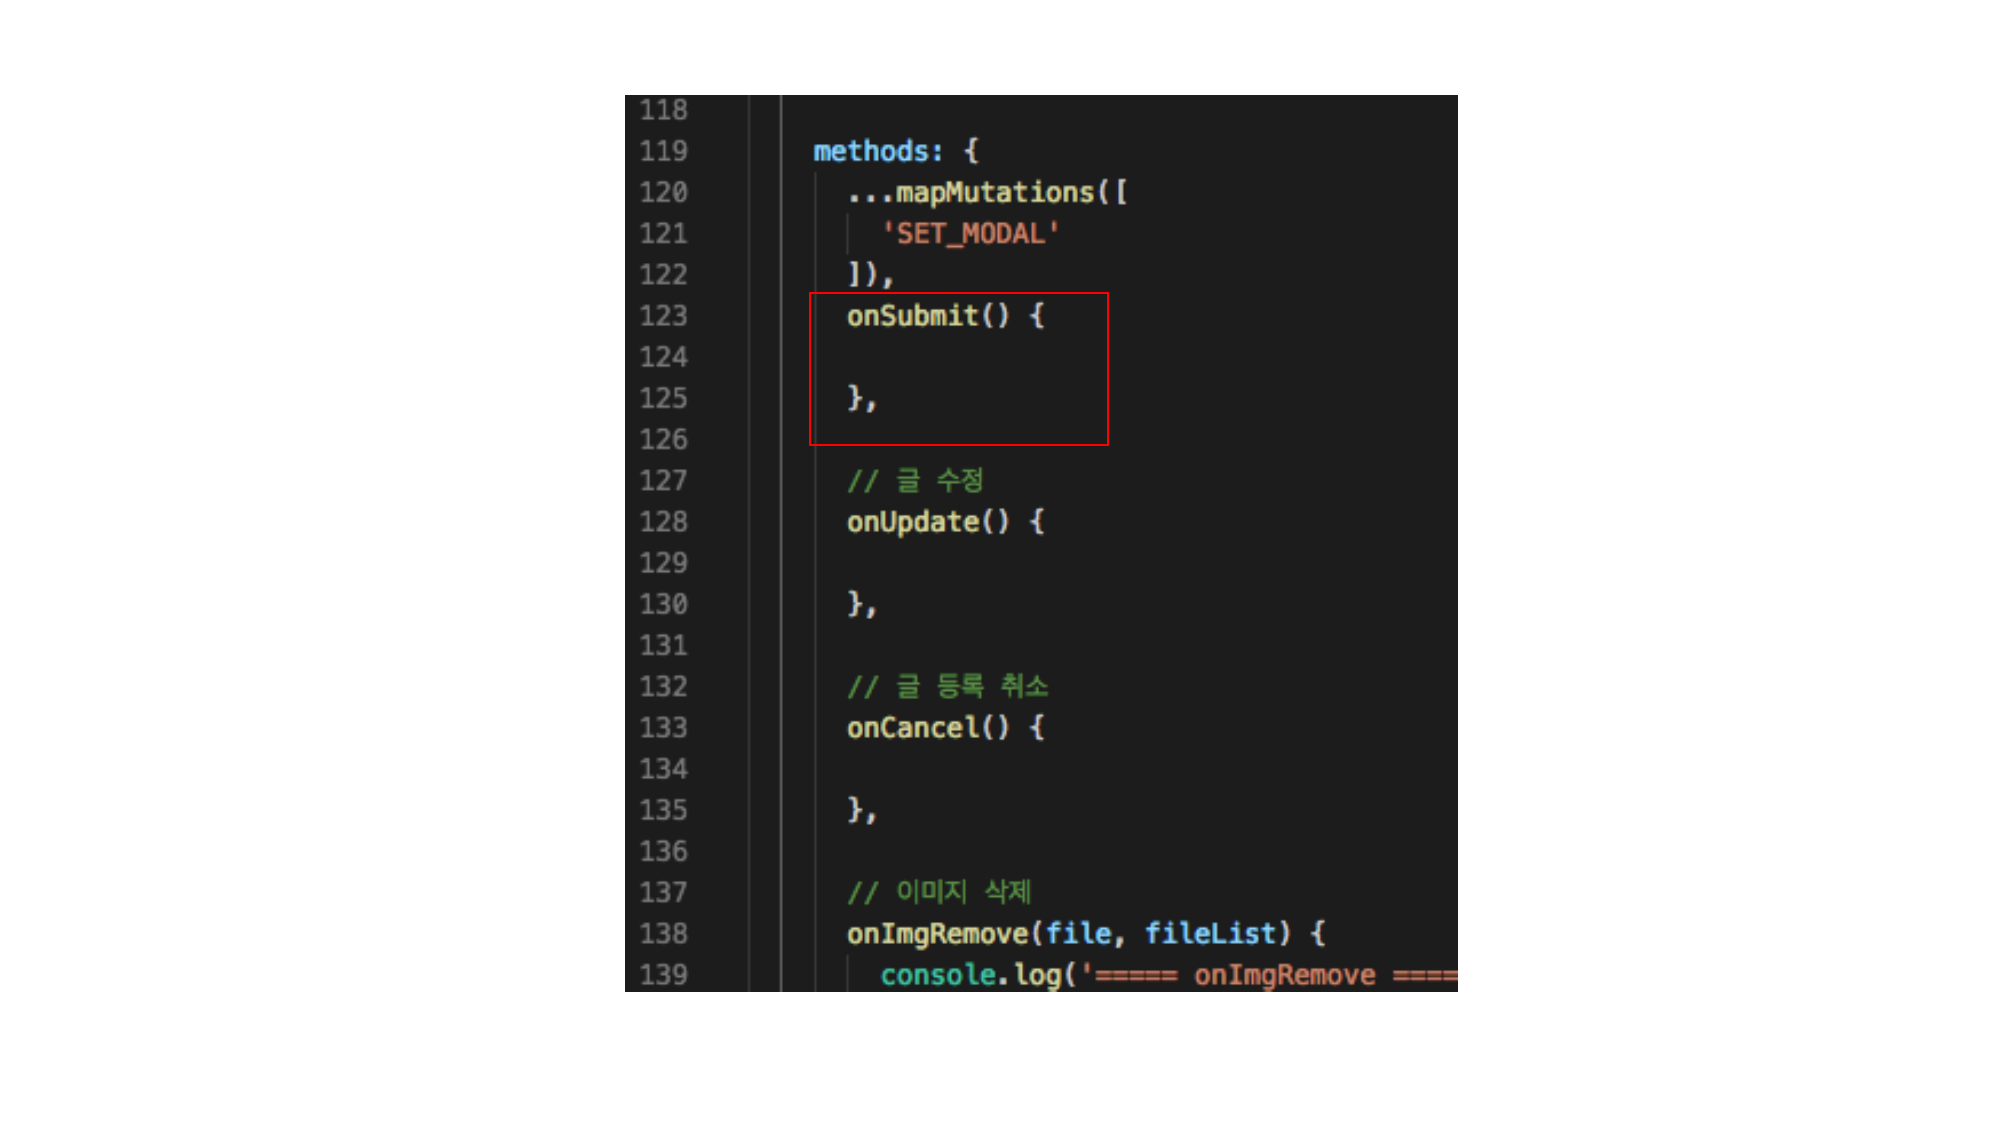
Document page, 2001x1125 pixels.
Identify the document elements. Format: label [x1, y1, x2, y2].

picture [625, 95, 1458, 992]
